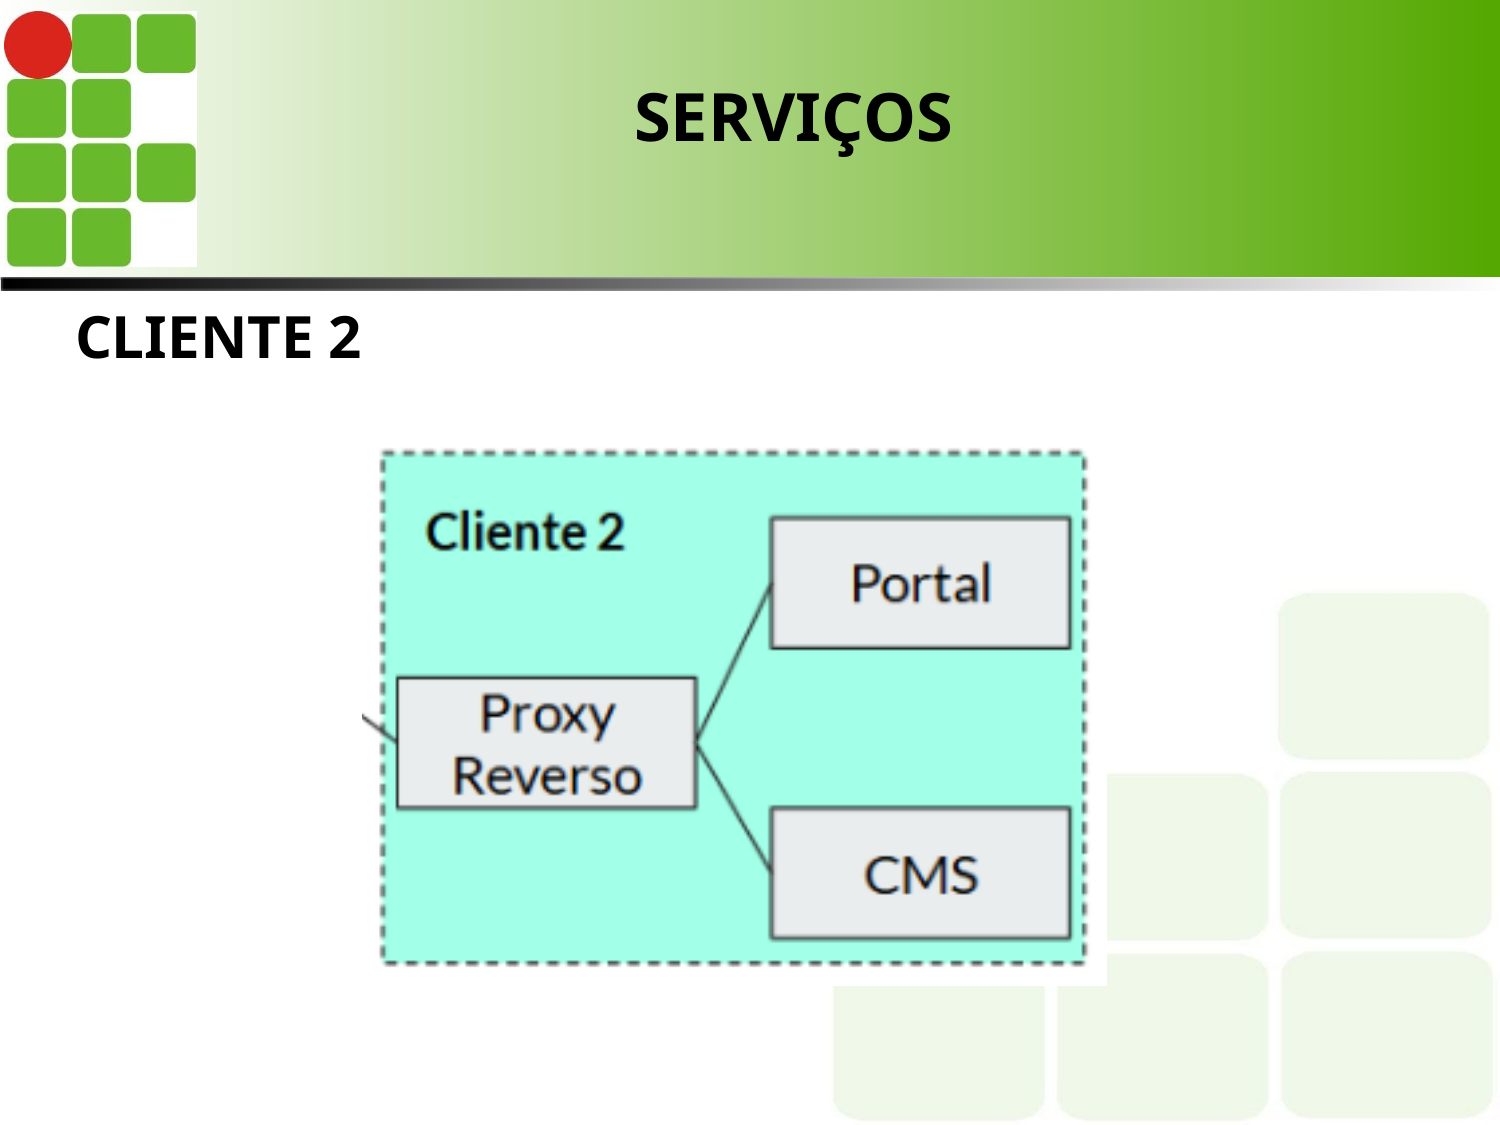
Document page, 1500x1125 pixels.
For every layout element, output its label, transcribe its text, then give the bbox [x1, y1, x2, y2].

picture [362, 420, 1500, 1125]
title SERVIÇOS [437, 75, 1150, 267]
list CLIENTE 2 [75, 299, 1363, 957]
picture [0, 0, 1500, 291]
